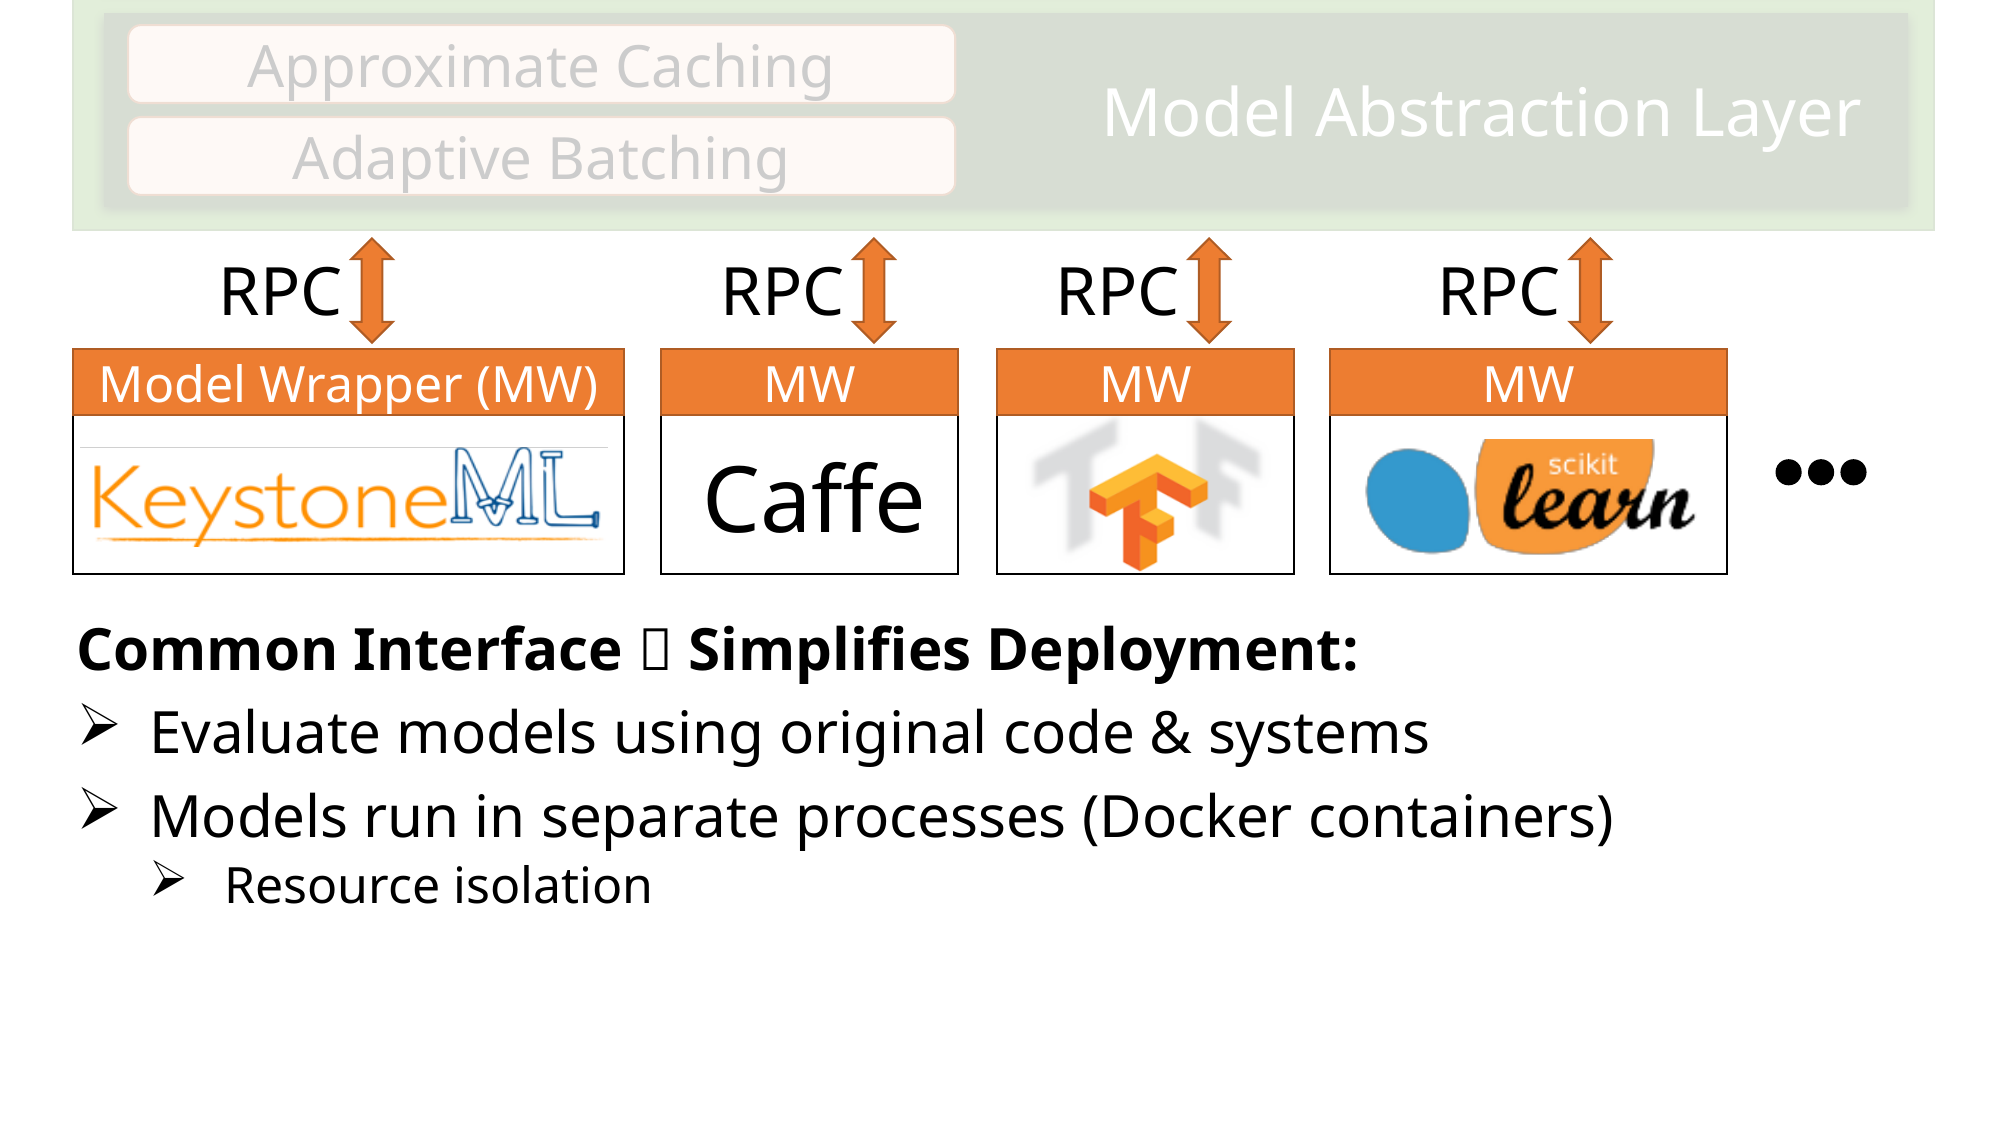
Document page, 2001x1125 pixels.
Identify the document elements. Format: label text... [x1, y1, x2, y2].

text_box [104, 13, 1909, 207]
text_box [997, 238, 1295, 649]
text_box Common Interface  Simplifies Deployment: Evaluate models using original code & systems Models run in separate processes (Docker containers) Resource isolation [59, 612, 1982, 1093]
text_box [73, 238, 625, 575]
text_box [661, 238, 959, 575]
text_box [0, 0, 2000, 236]
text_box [1330, 238, 1866, 575]
